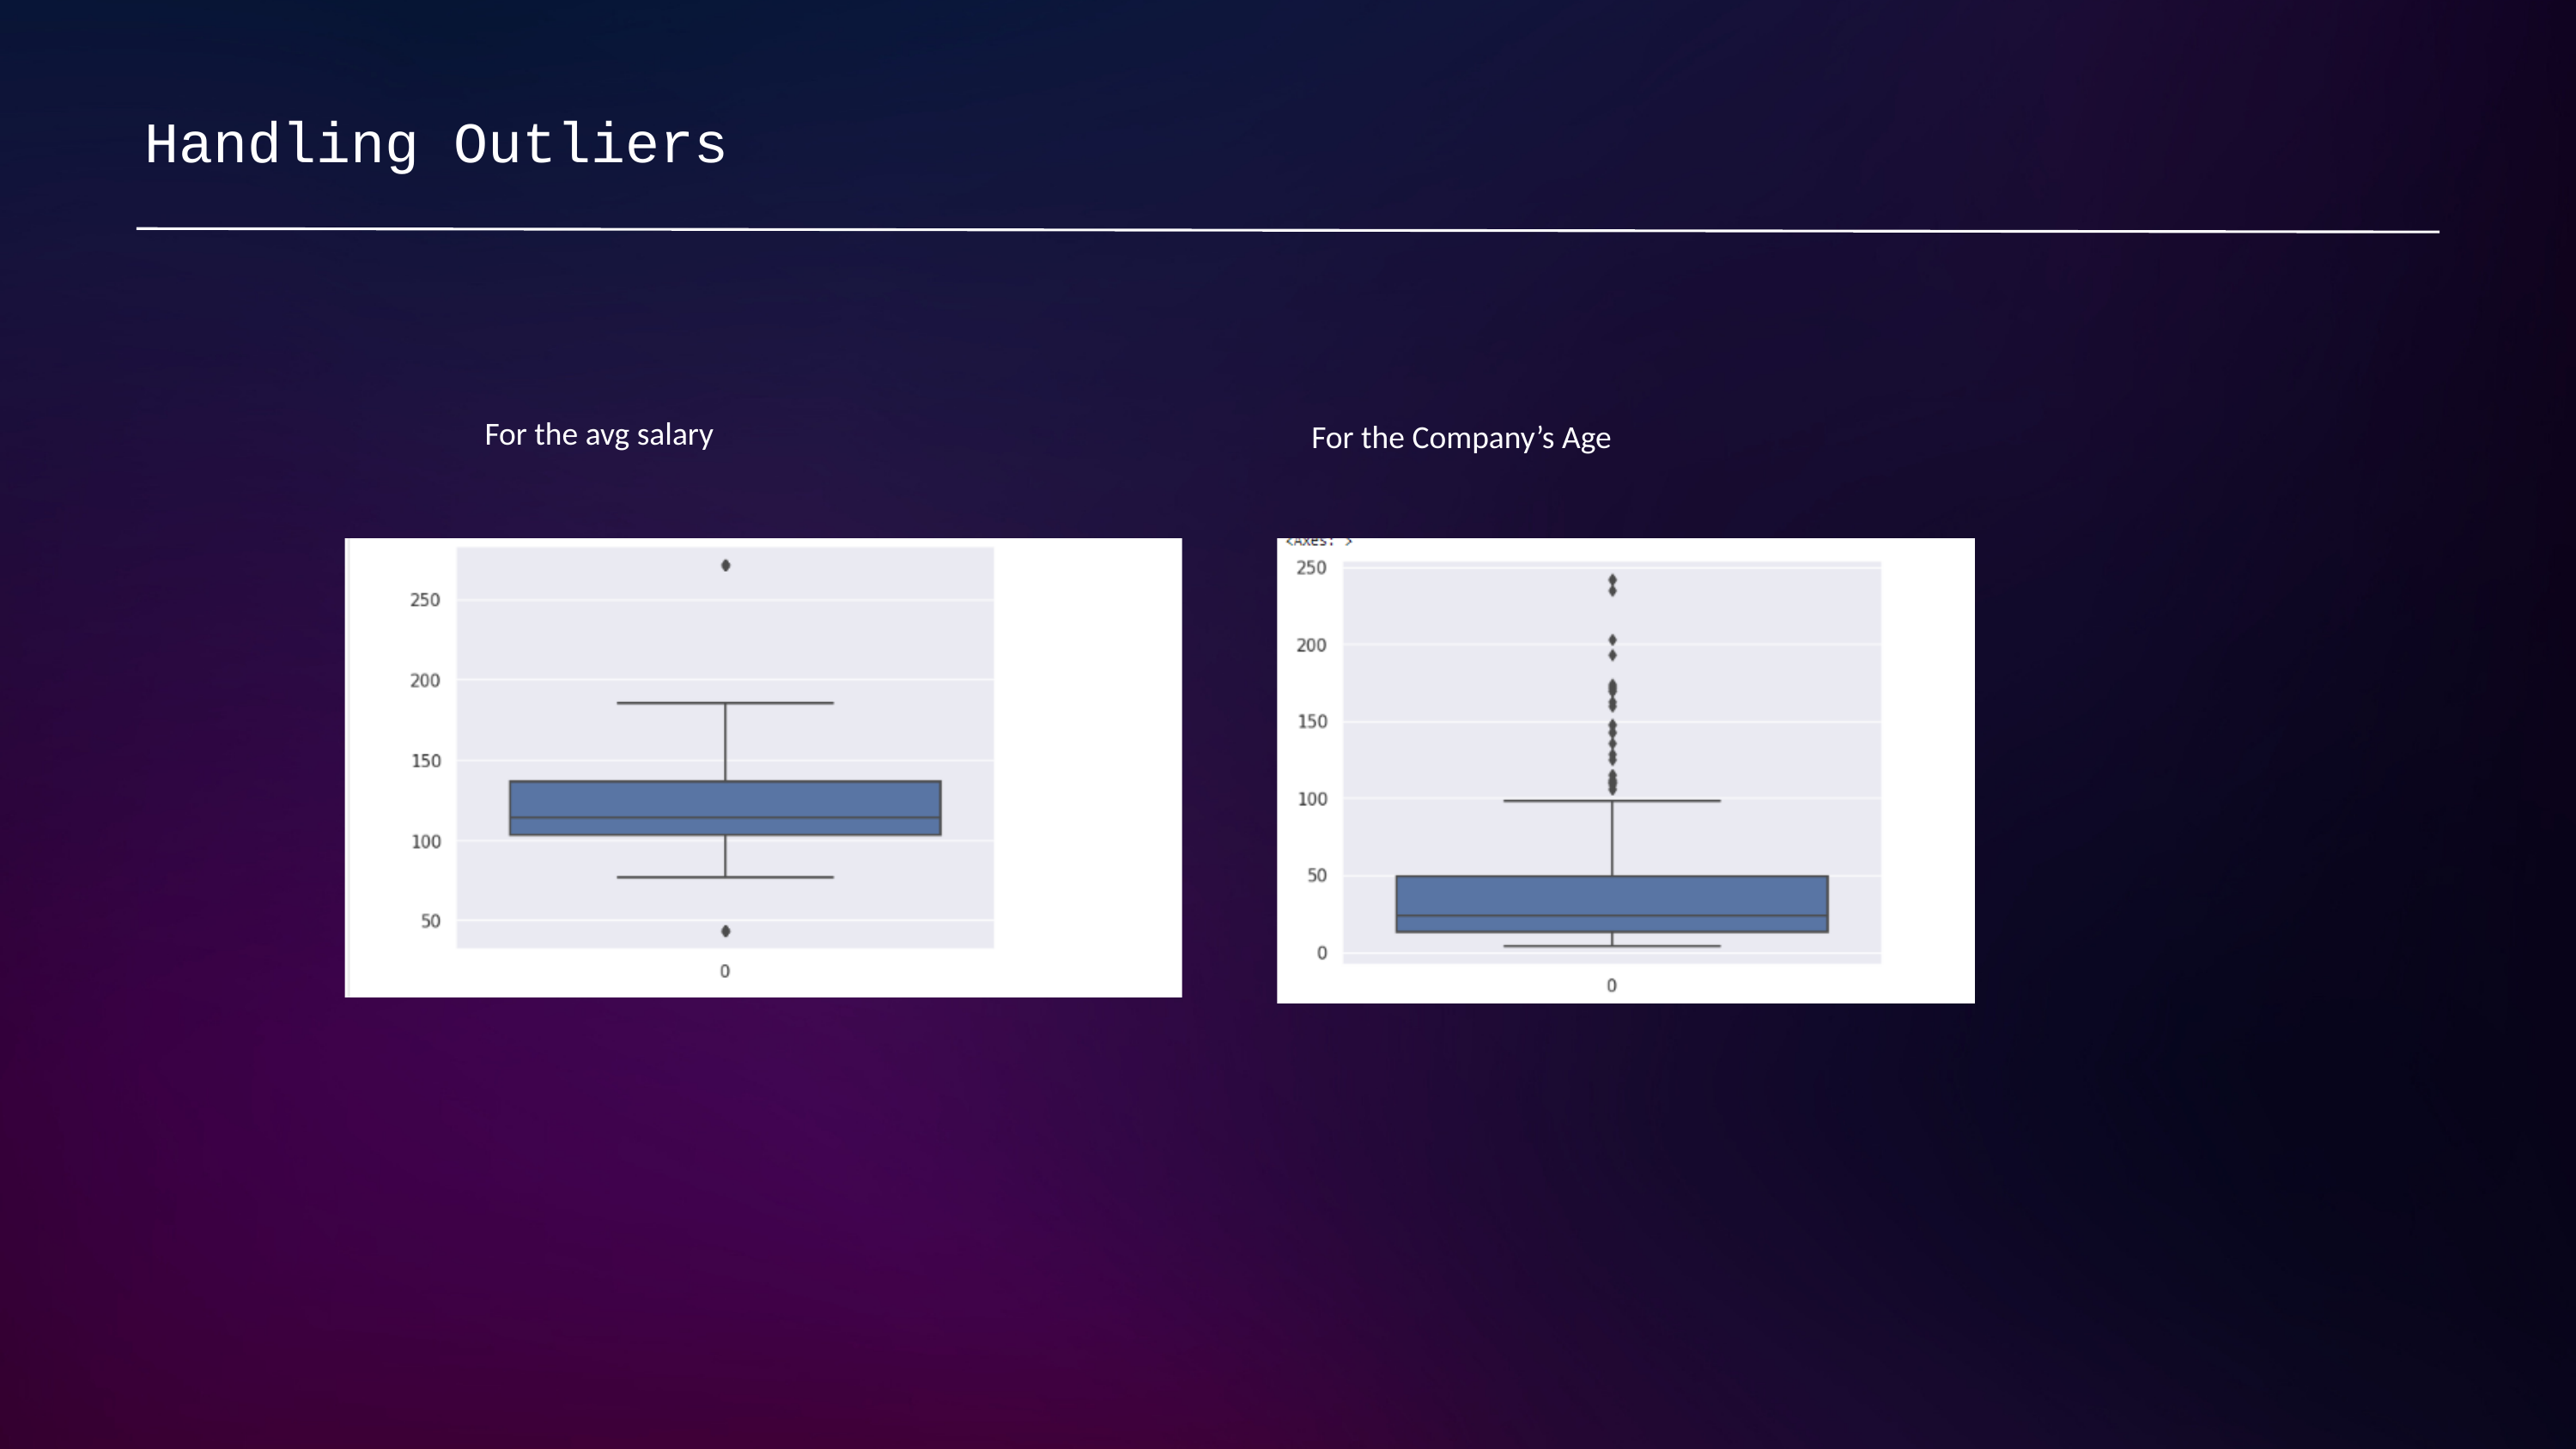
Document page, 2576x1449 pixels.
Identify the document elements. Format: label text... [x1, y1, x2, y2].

picture [1277, 537, 1976, 1003]
text_box Handling Outliers [131, 100, 1420, 181]
picture [344, 537, 1182, 997]
text_box For the Company’s Age [1298, 409, 1814, 461]
text_box For the avg salary [471, 406, 1063, 458]
text_box [0, 0, 2576, 1449]
